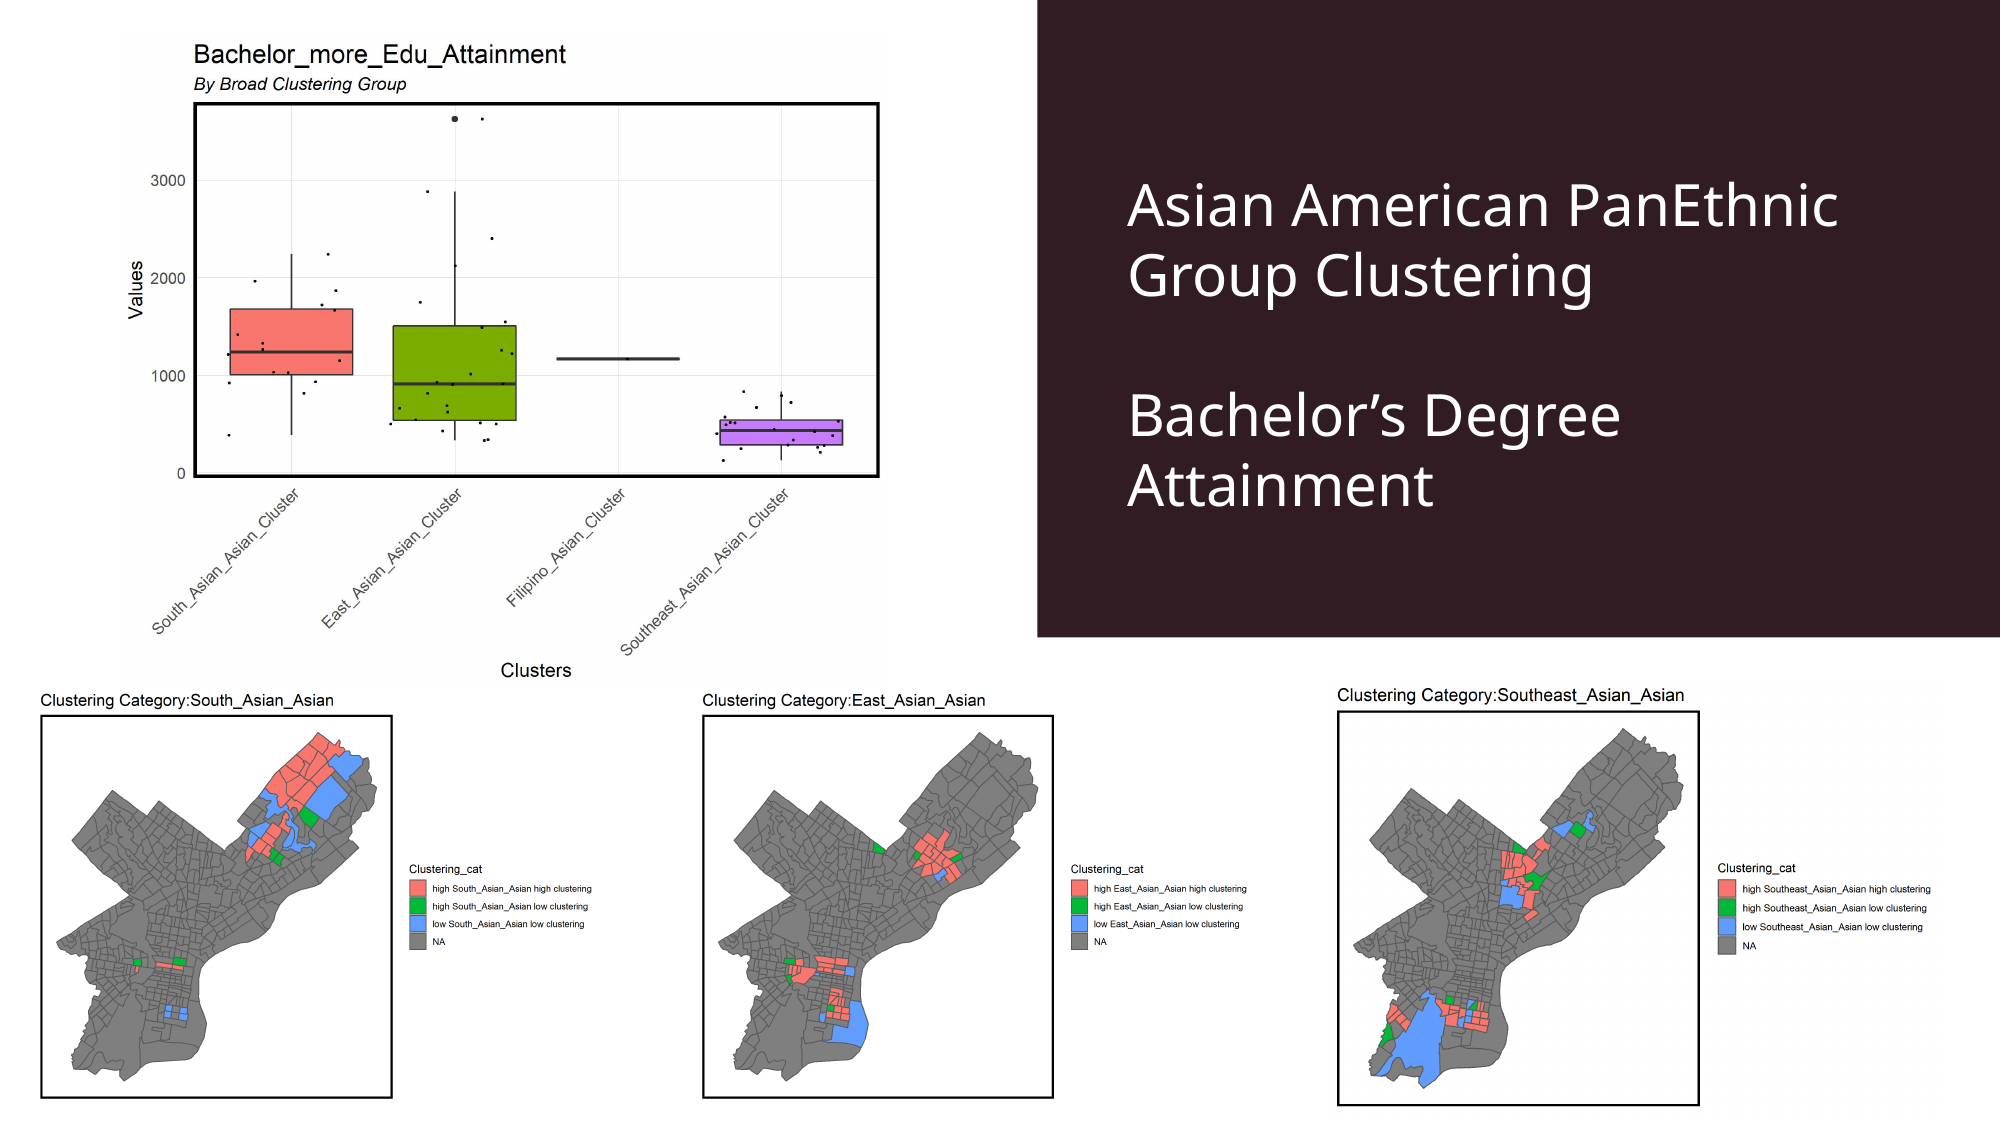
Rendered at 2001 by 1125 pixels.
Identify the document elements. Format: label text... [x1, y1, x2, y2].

picture [1328, 680, 1943, 1117]
text_box [1036, 0, 2000, 638]
picture [10, 35, 1283, 1107]
text_box Asian American PanEthnic Group Clustering Bachelor’s Degree Attainment [1112, 161, 1926, 548]
